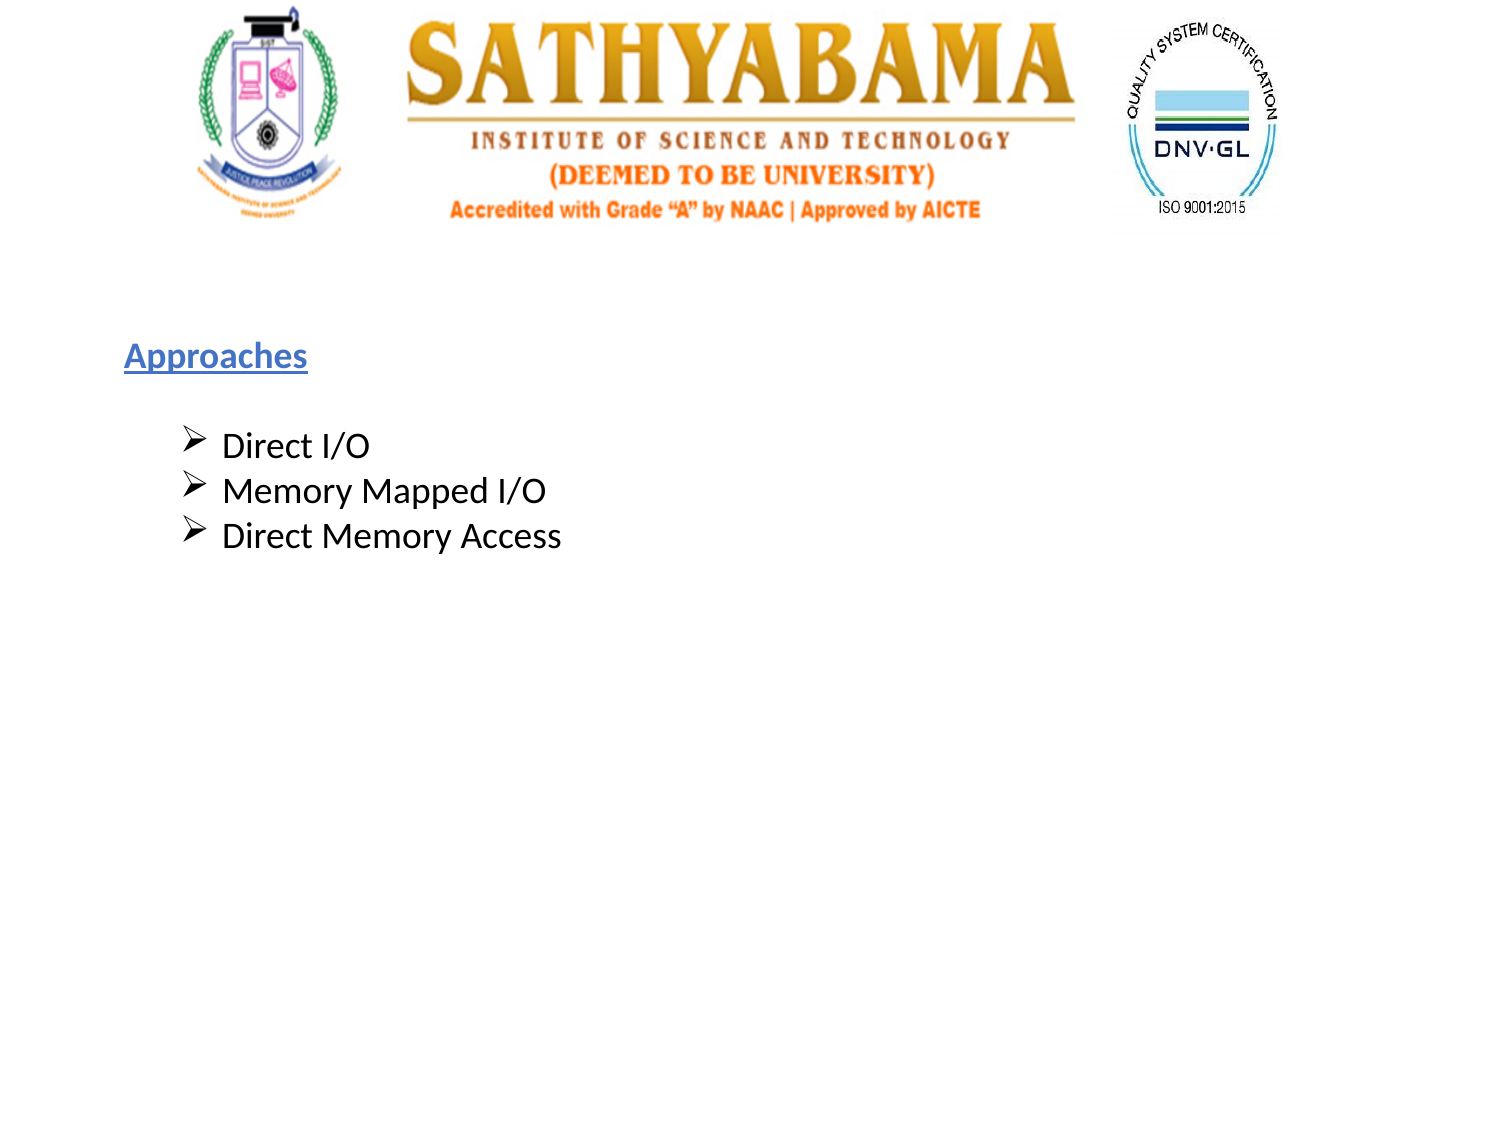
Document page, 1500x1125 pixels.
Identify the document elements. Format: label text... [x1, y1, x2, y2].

picture [186, 3, 352, 227]
picture [397, 0, 1084, 230]
picture [1112, 8, 1283, 238]
text_box Approaches Direct I/O Memory Mapped I/O Direct Memory Access [108, 323, 1410, 609]
